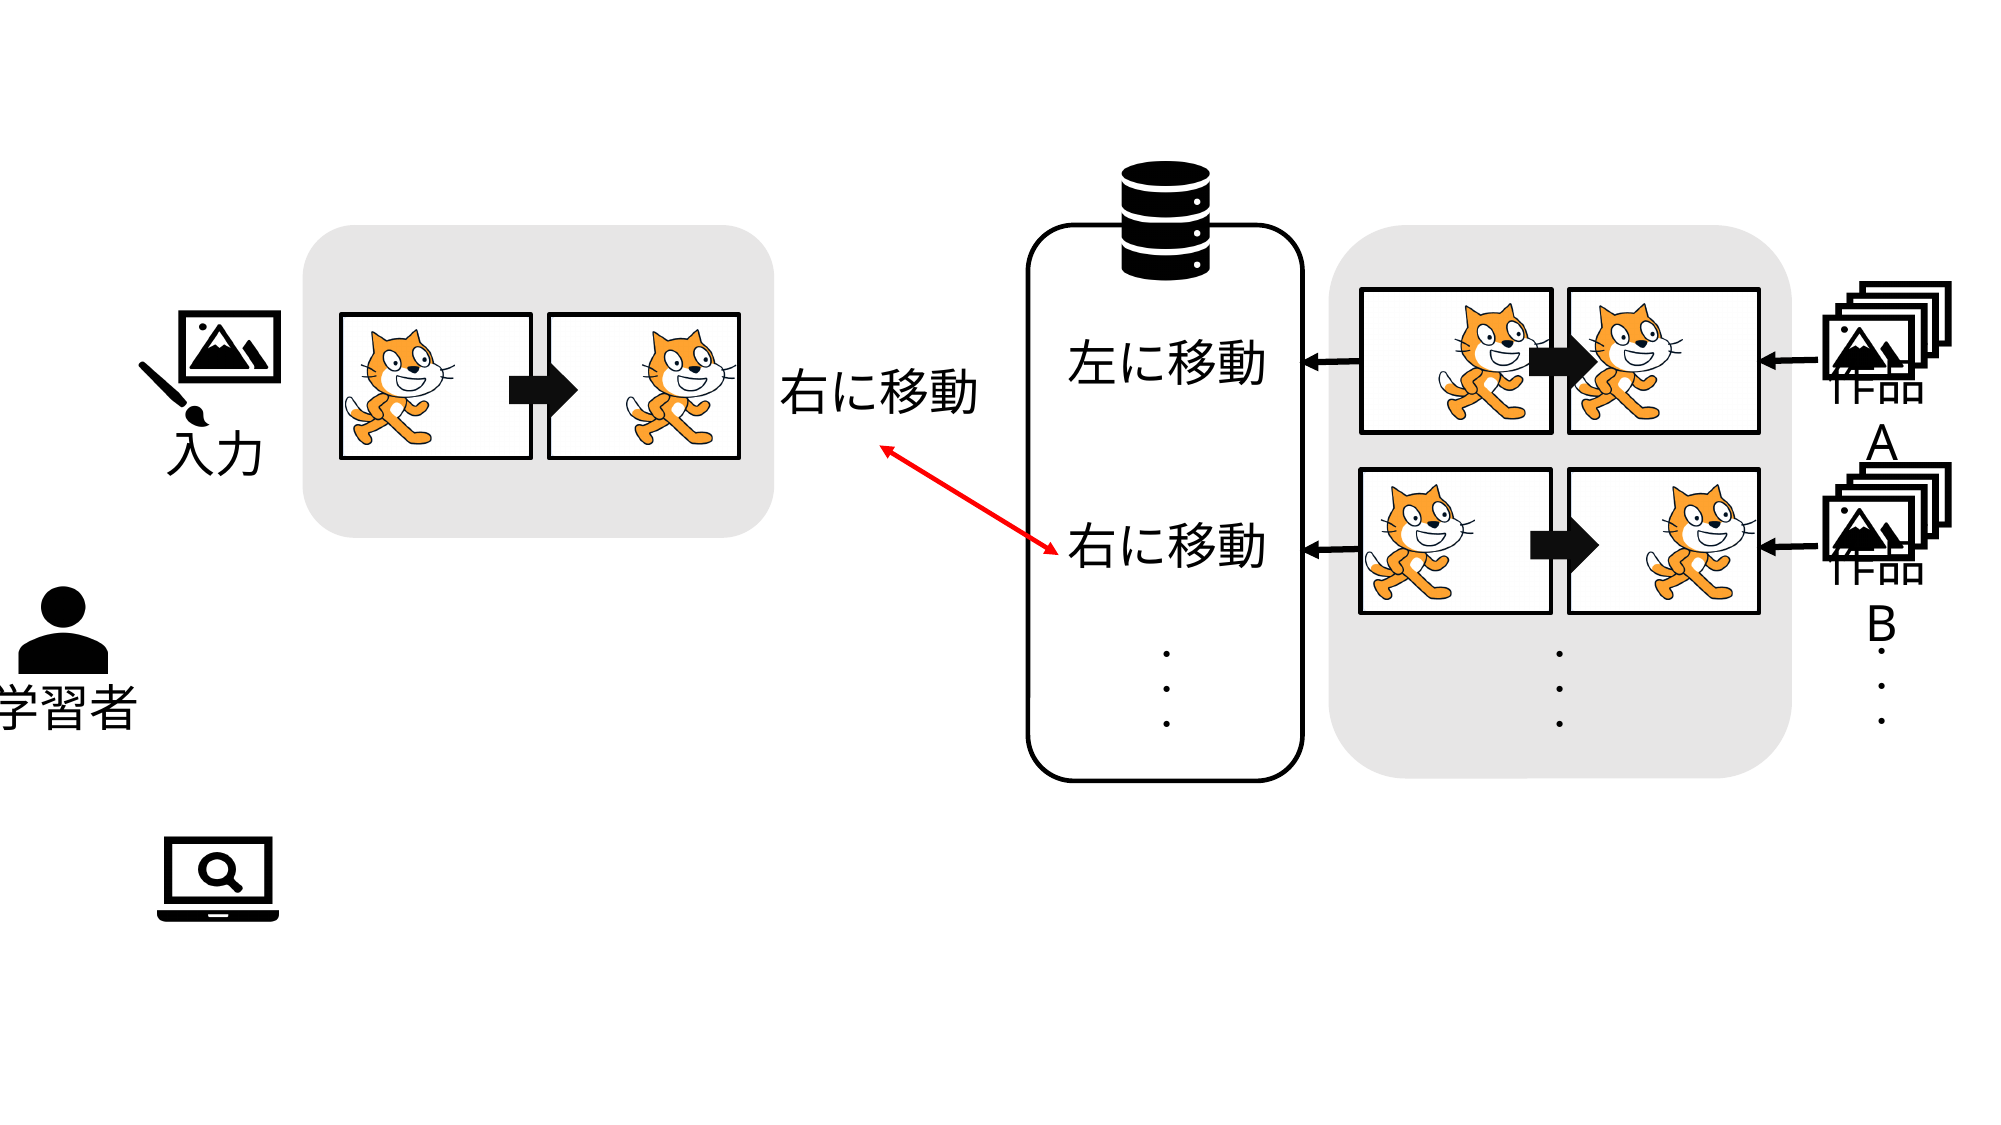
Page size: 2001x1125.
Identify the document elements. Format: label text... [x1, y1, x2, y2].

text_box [1806, 448, 1958, 631]
text_box [301, 223, 776, 539]
text_box 左に移動 [1039, 322, 1295, 400]
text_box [133, 289, 293, 484]
text_box [1327, 550, 1793, 780]
text_box ・ ・ ・ [1432, 627, 1688, 750]
picture [157, 823, 279, 935]
text_box [1327, 224, 1793, 358]
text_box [1806, 267, 1958, 443]
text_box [1363, 291, 1757, 431]
text_box [1026, 223, 1304, 782]
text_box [343, 317, 737, 456]
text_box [1363, 472, 1757, 611]
text_box ・ ・ ・ [1039, 627, 1295, 750]
text_box [1327, 364, 1793, 546]
picture [1090, 145, 1241, 296]
text_box 右に移動 [751, 351, 1007, 429]
text_box 右に移動 [1039, 505, 1295, 583]
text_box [879, 445, 1059, 556]
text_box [0, 568, 159, 745]
text_box ・ ・ ・ [1754, 625, 2000, 747]
